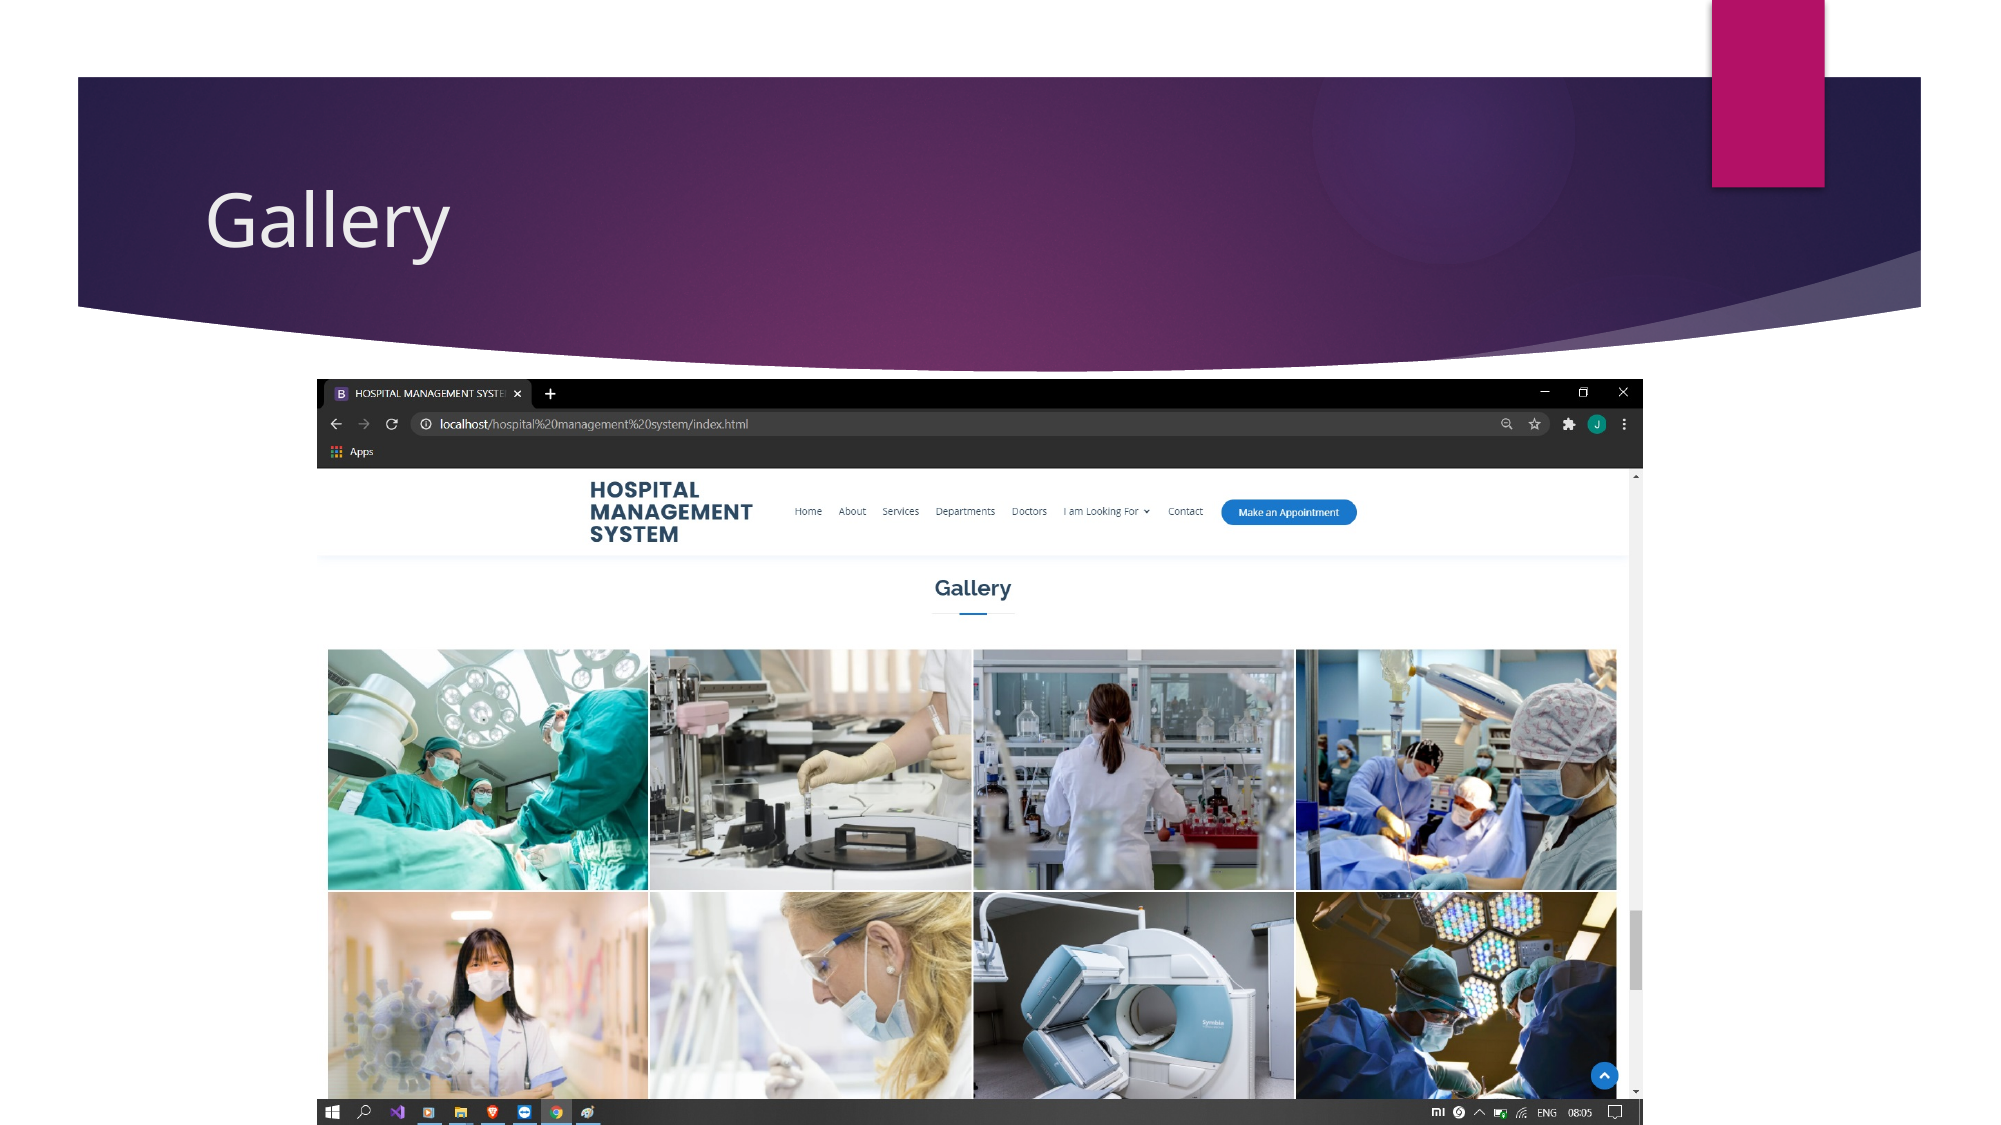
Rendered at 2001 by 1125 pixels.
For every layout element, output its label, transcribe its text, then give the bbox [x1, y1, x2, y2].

title Gallery [189, 159, 1627, 276]
picture [317, 379, 1643, 1125]
